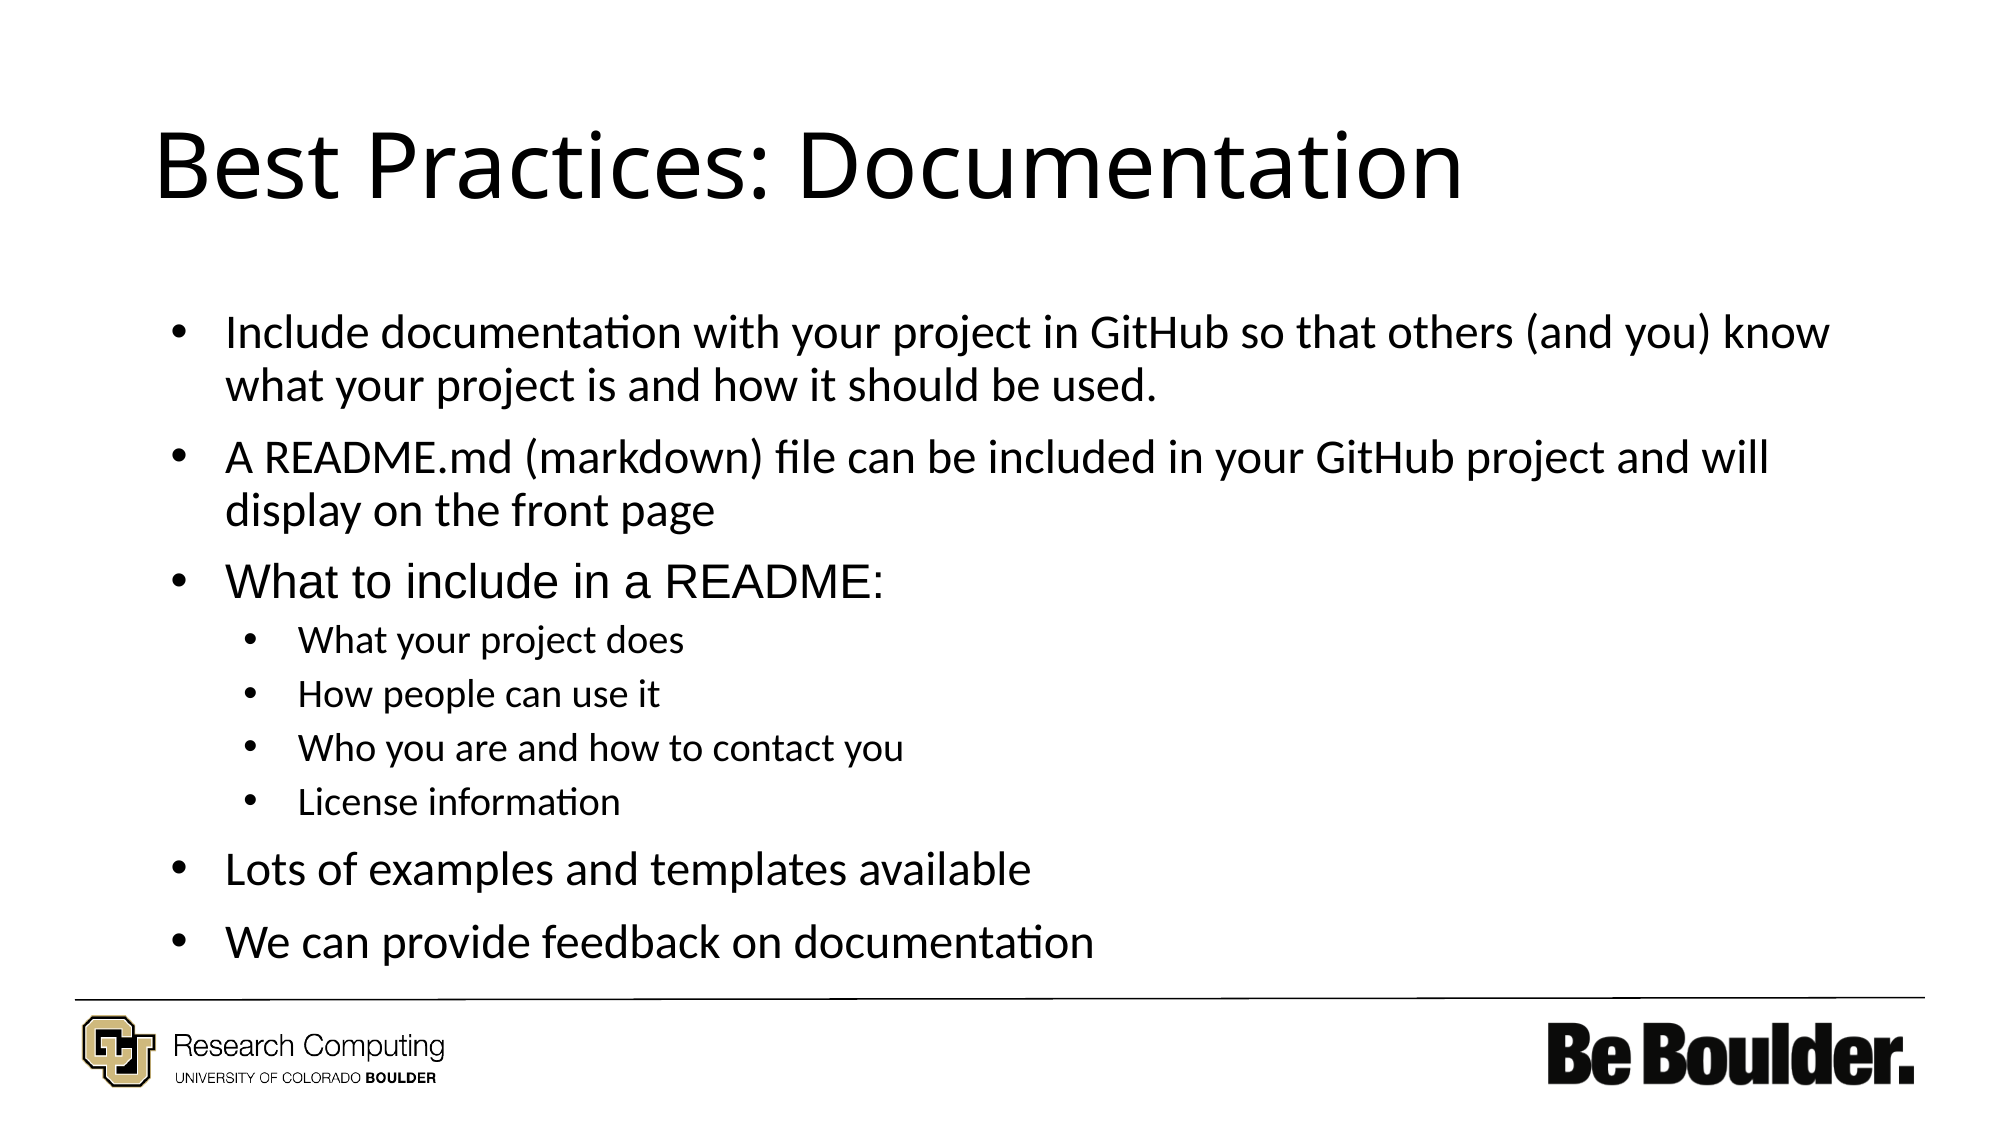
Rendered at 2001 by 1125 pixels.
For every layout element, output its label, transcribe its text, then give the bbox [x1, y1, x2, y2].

picture [1524, 1015, 1938, 1088]
title Best Practices: Documentation [137, 59, 1863, 278]
list Include documentation with your project in GitHub so that others (and you) know what your project is and how it should be used. A README.md (markdown) file can be included in your GitHub project and will display on the front page What to include in a README: What your project does How people can use it Who you are and how to contact you License information Lots of examples and templates available We can provide feedback on documentation [137, 299, 1863, 983]
picture [81, 1015, 444, 1088]
